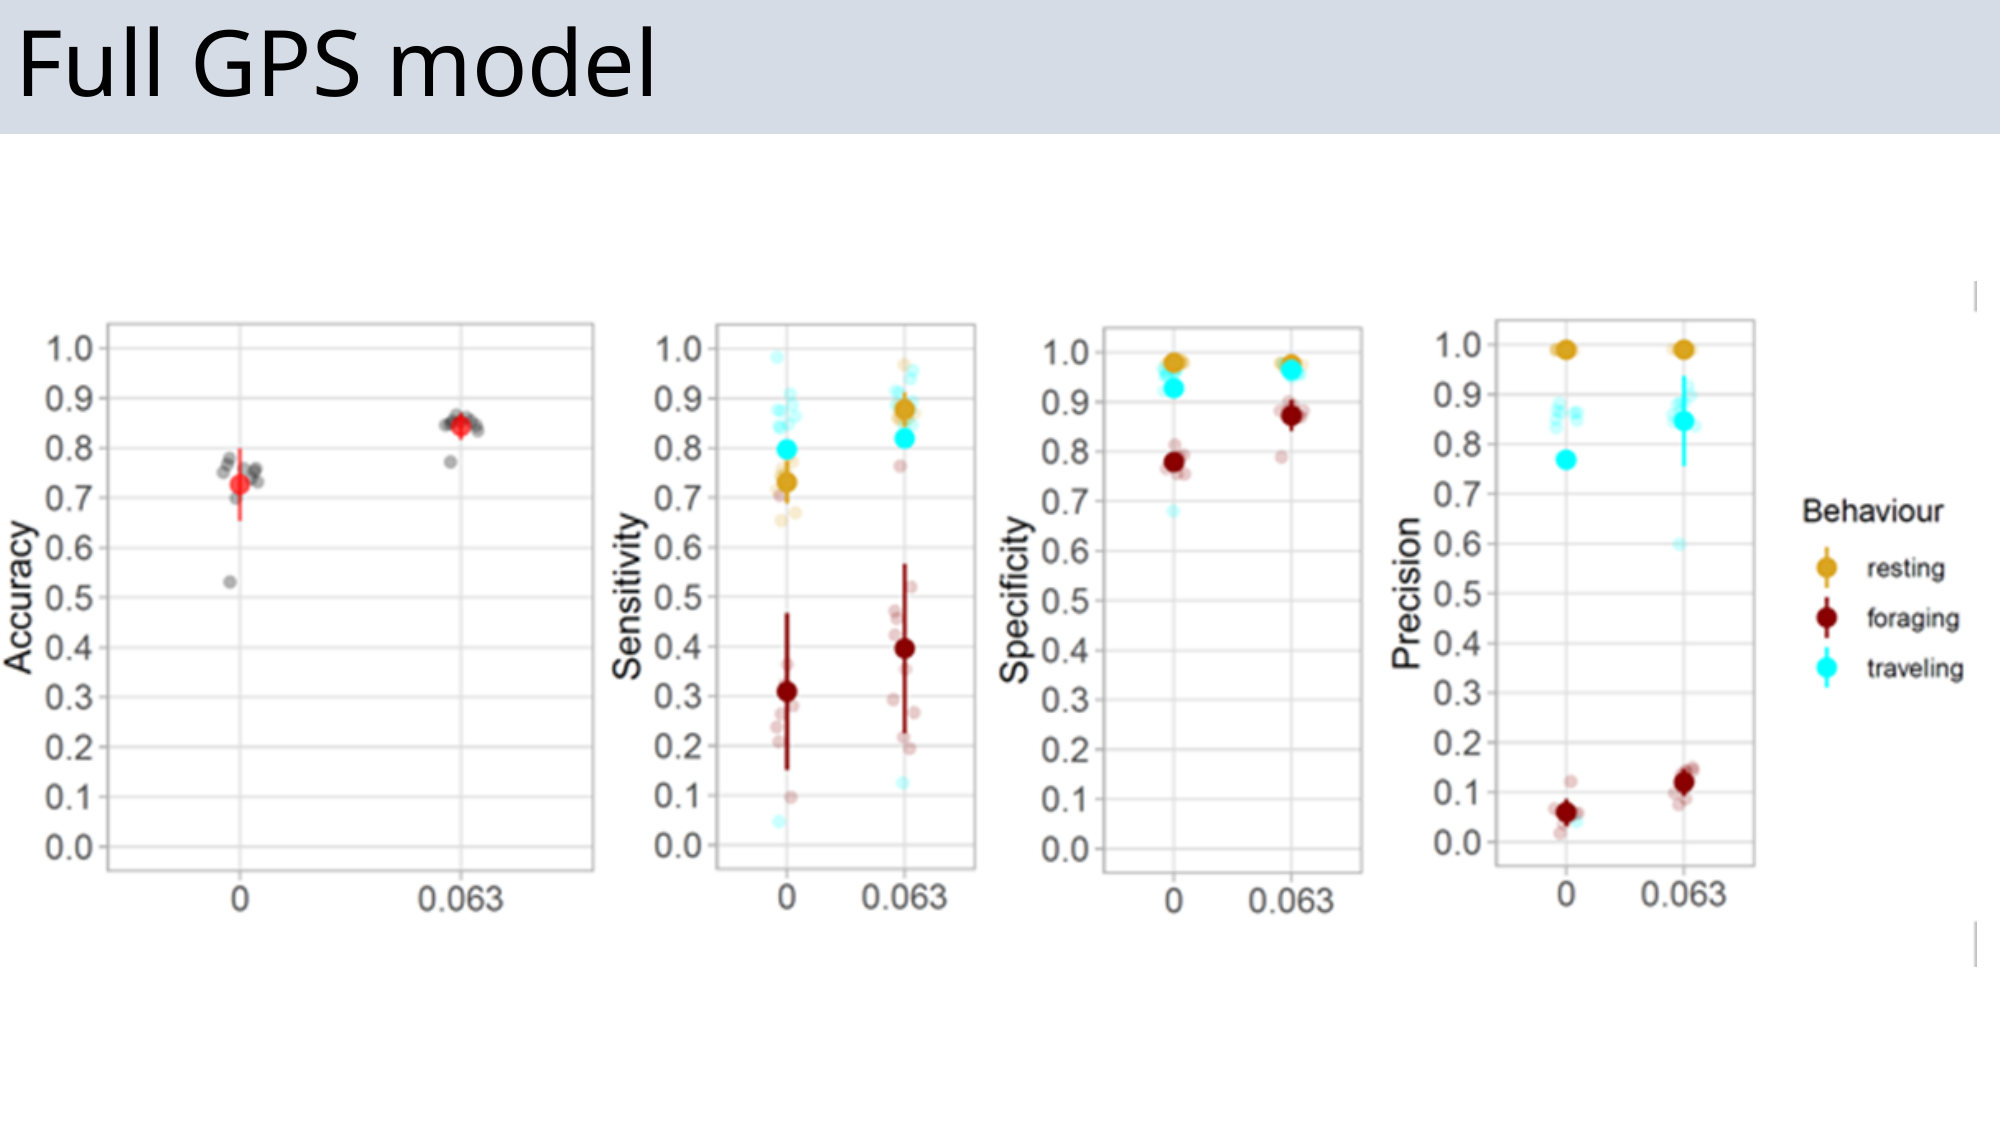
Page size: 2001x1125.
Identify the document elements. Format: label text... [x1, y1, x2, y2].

text_box Full GPS model [0, 0, 2000, 134]
picture [0, 281, 1977, 967]
